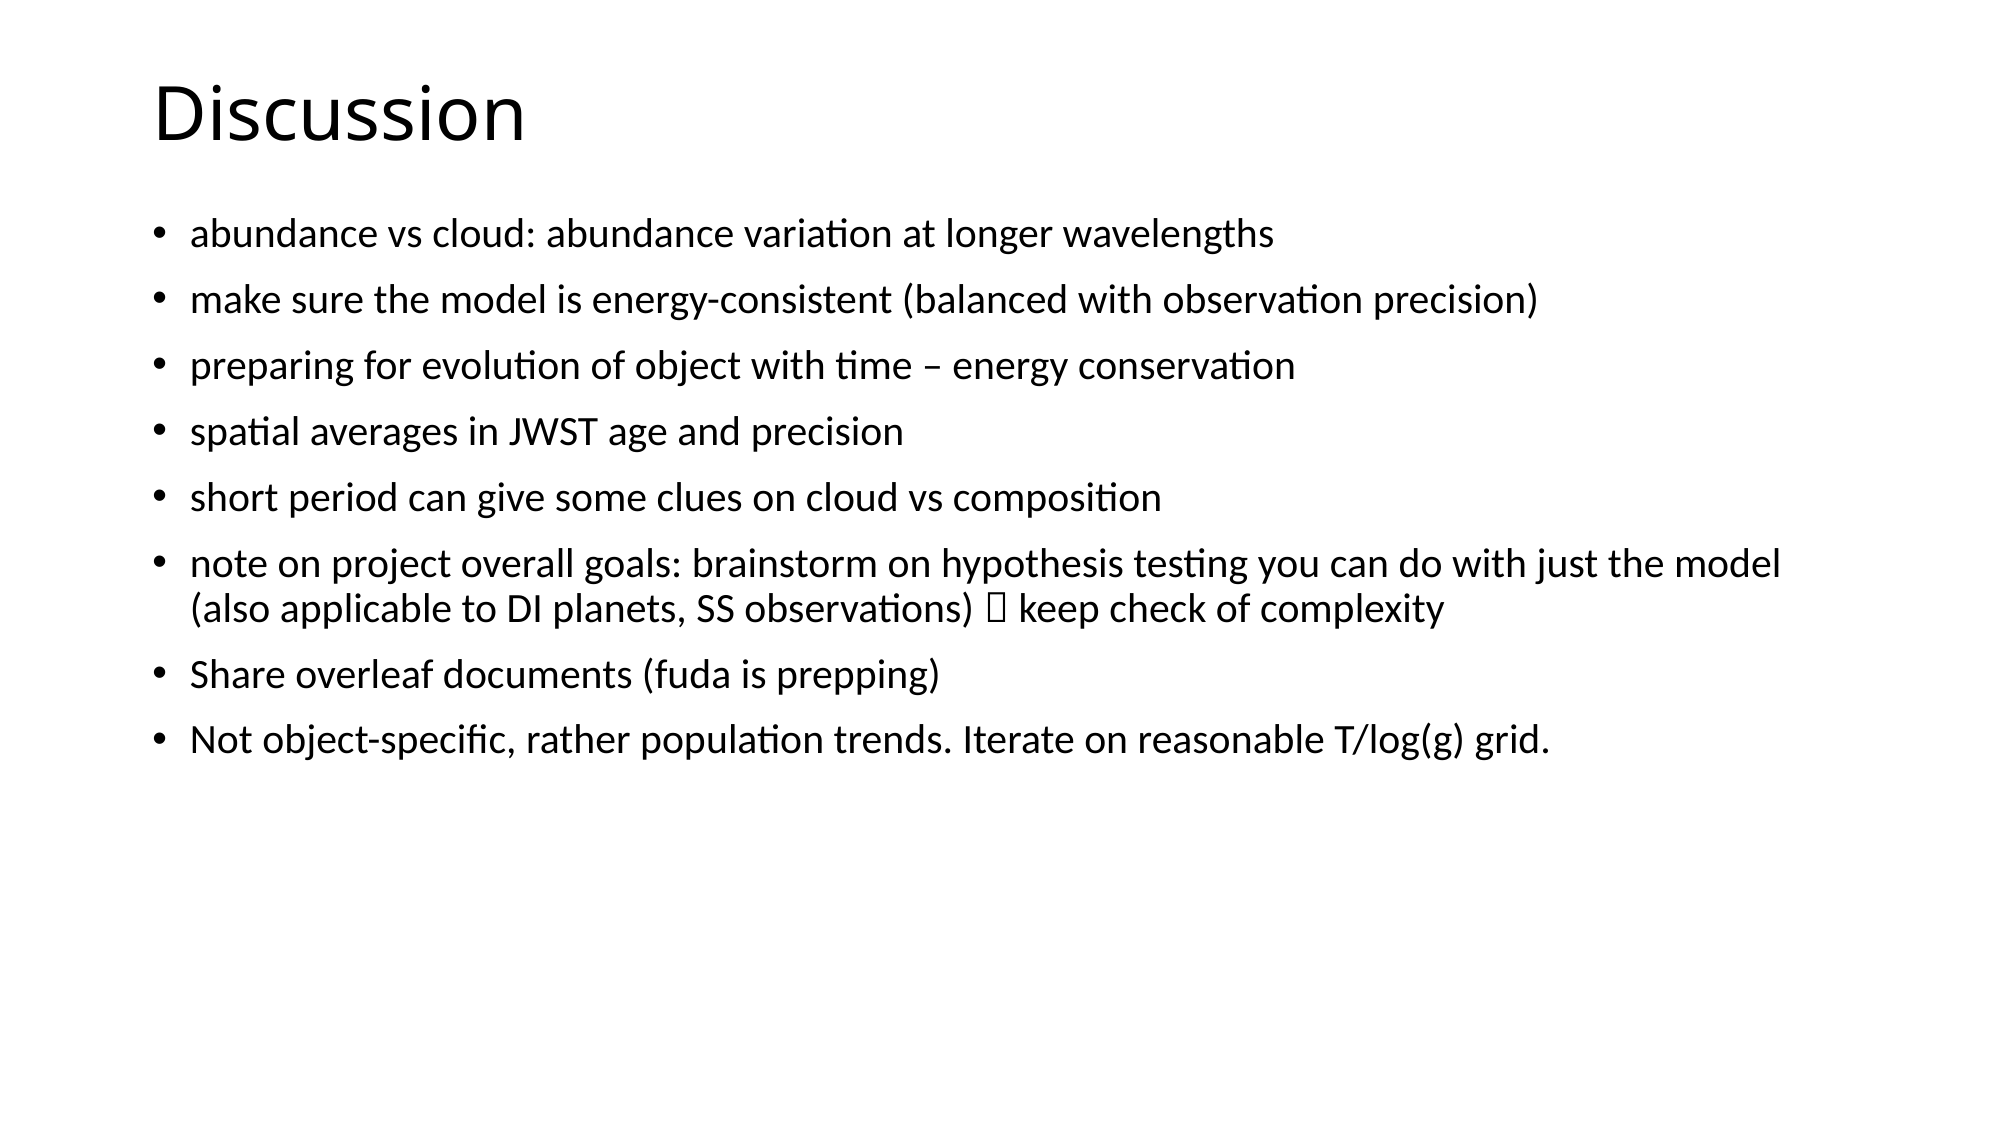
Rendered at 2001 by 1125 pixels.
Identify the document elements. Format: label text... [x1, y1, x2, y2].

title Discussion [137, 59, 1863, 173]
list abundance vs cloud: abundance variation at longer wavelengths make sure the model is energy-consistent (balanced with observation precision) preparing for evolution of object with time – energy conservation spatial averages in JWST age and precision short period can give some clues on cloud vs composition note on project overall goals: brainstorm on hypothesis testing you can do with just the model (also applicable to DI planets, SS observations)  keep check of complexity Share overleaf documents (fuda is prepping) Not object-specific, rather population trends. Iterate on reasonable T/log(g) grid. [137, 204, 1863, 1014]
